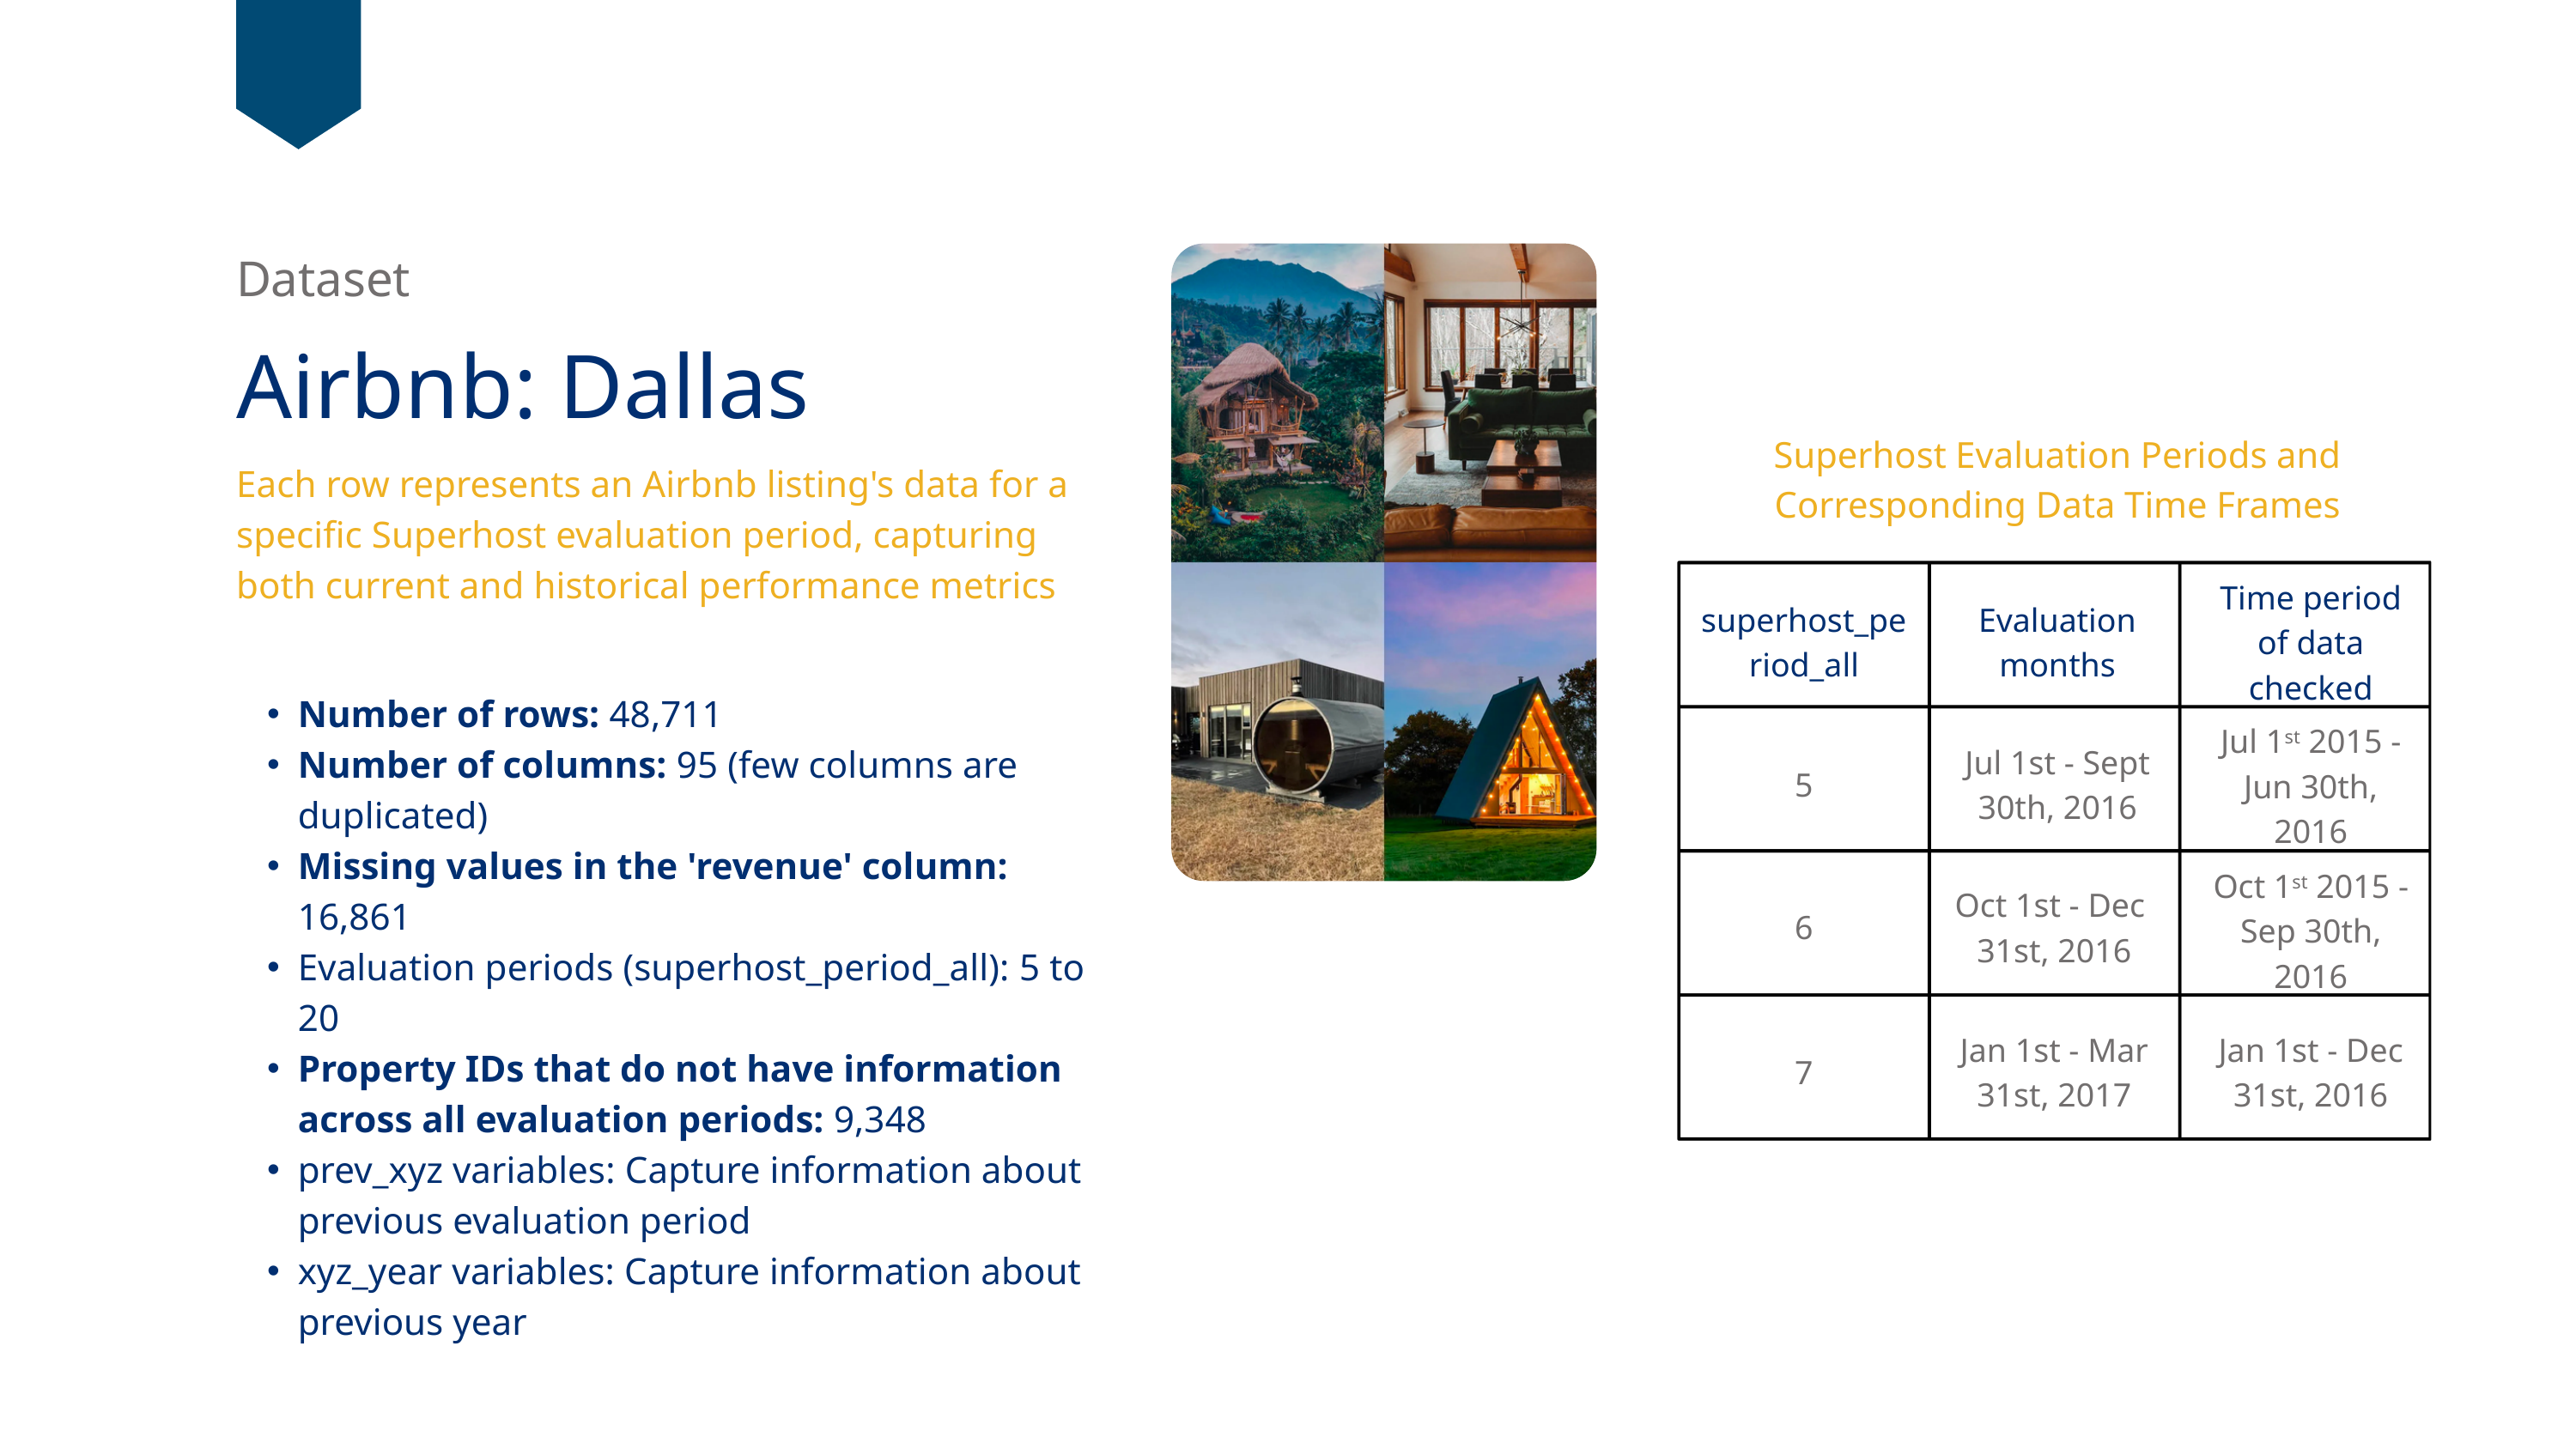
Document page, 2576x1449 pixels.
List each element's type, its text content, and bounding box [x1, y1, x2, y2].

text_box Evaluation months [1953, 592, 2162, 683]
text_box superhost_period_all [1699, 592, 1909, 683]
text_box Jan 1st - Dec 31st, 2016 [2207, 1023, 2415, 1114]
text_box 5 [1699, 758, 1909, 803]
text_box Jan 1st - Mar 31st, 2017 [1950, 1023, 2159, 1114]
text_box Jul 1st 2015 - Jun 30th, 2016 [2207, 714, 2415, 851]
text_box Number of rows: 48,711 Number of columns: 95 (few columns are duplicated) Missing values in the 'revenue' column: 16,861 Evaluation periods (superhost_period_all): 5 to 20 Property IDs that do not have information across all evaluation periods: 9,348 prev_xyz variables: Capture information about previous evaluation period xyz_year variables: Capture information about previous year [236, 683, 1118, 1343]
text_box Time period of data checked [2207, 571, 2415, 706]
text_box Oct 1st - Dec 31st, 2016 [1950, 879, 2159, 969]
text_box Oct 1st 2015 - Sep 30th, 2016 [2207, 859, 2415, 995]
text_box [1677, 561, 2432, 1141]
text_box Each row represents an Airbnb listing's data for a specific Superhost evaluation period, capturing both current and historical performance metrics [236, 453, 1118, 607]
text_box Jul 1st - Sept 30th, 2016 [1953, 736, 2162, 827]
text_box 6 [1699, 900, 1909, 947]
text_box Dataset [236, 238, 854, 306]
text_box Superhost Evaluation Periods and Corresponding Data Time Frames [1747, 425, 2368, 526]
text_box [235, 0, 361, 150]
text_box 7 [1699, 1046, 1909, 1091]
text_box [1170, 243, 1597, 882]
text_box Airbnb: Dallas [236, 312, 983, 436]
